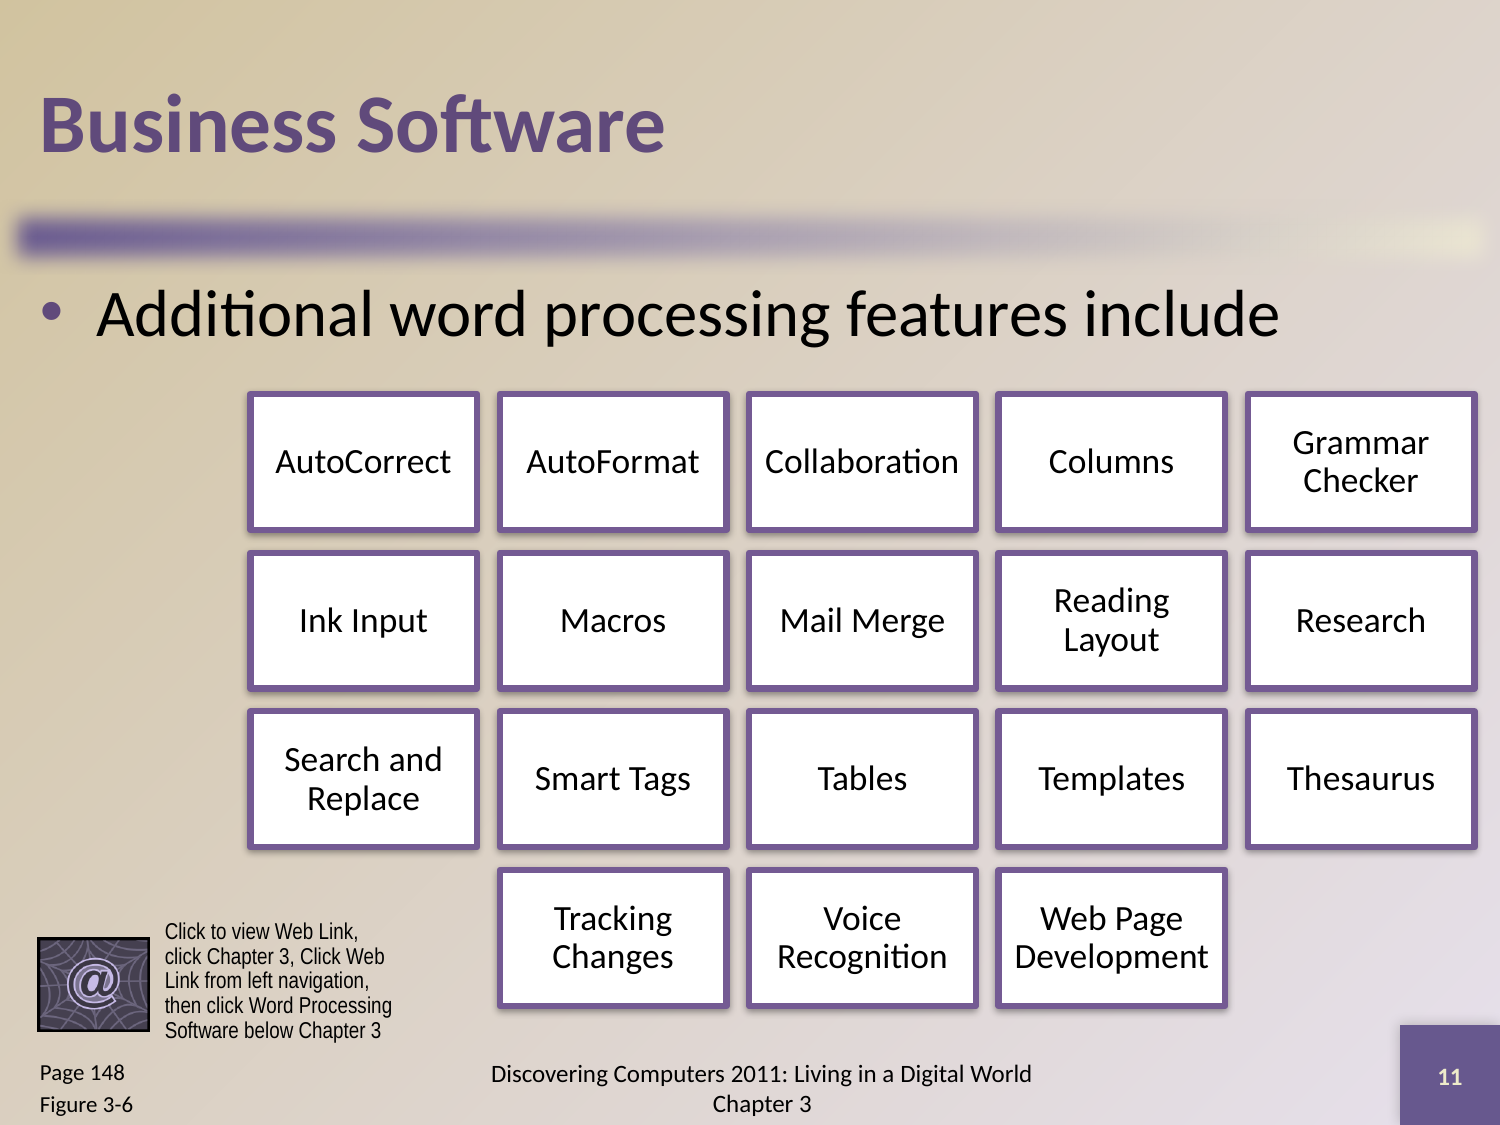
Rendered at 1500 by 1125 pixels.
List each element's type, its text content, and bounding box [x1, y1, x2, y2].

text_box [249, 362, 1476, 1038]
slide_number 11 [1400, 1025, 1500, 1125]
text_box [37, 912, 438, 1053]
footer Discovering Computers 2011: Living in a Digital World Chapter 3 [450, 1050, 1075, 1125]
title Business Software [24, 24, 1475, 213]
list Page 148 Figure 3-6 [24, 1050, 300, 1125]
list Additional word processing features include [24, 262, 1475, 1025]
